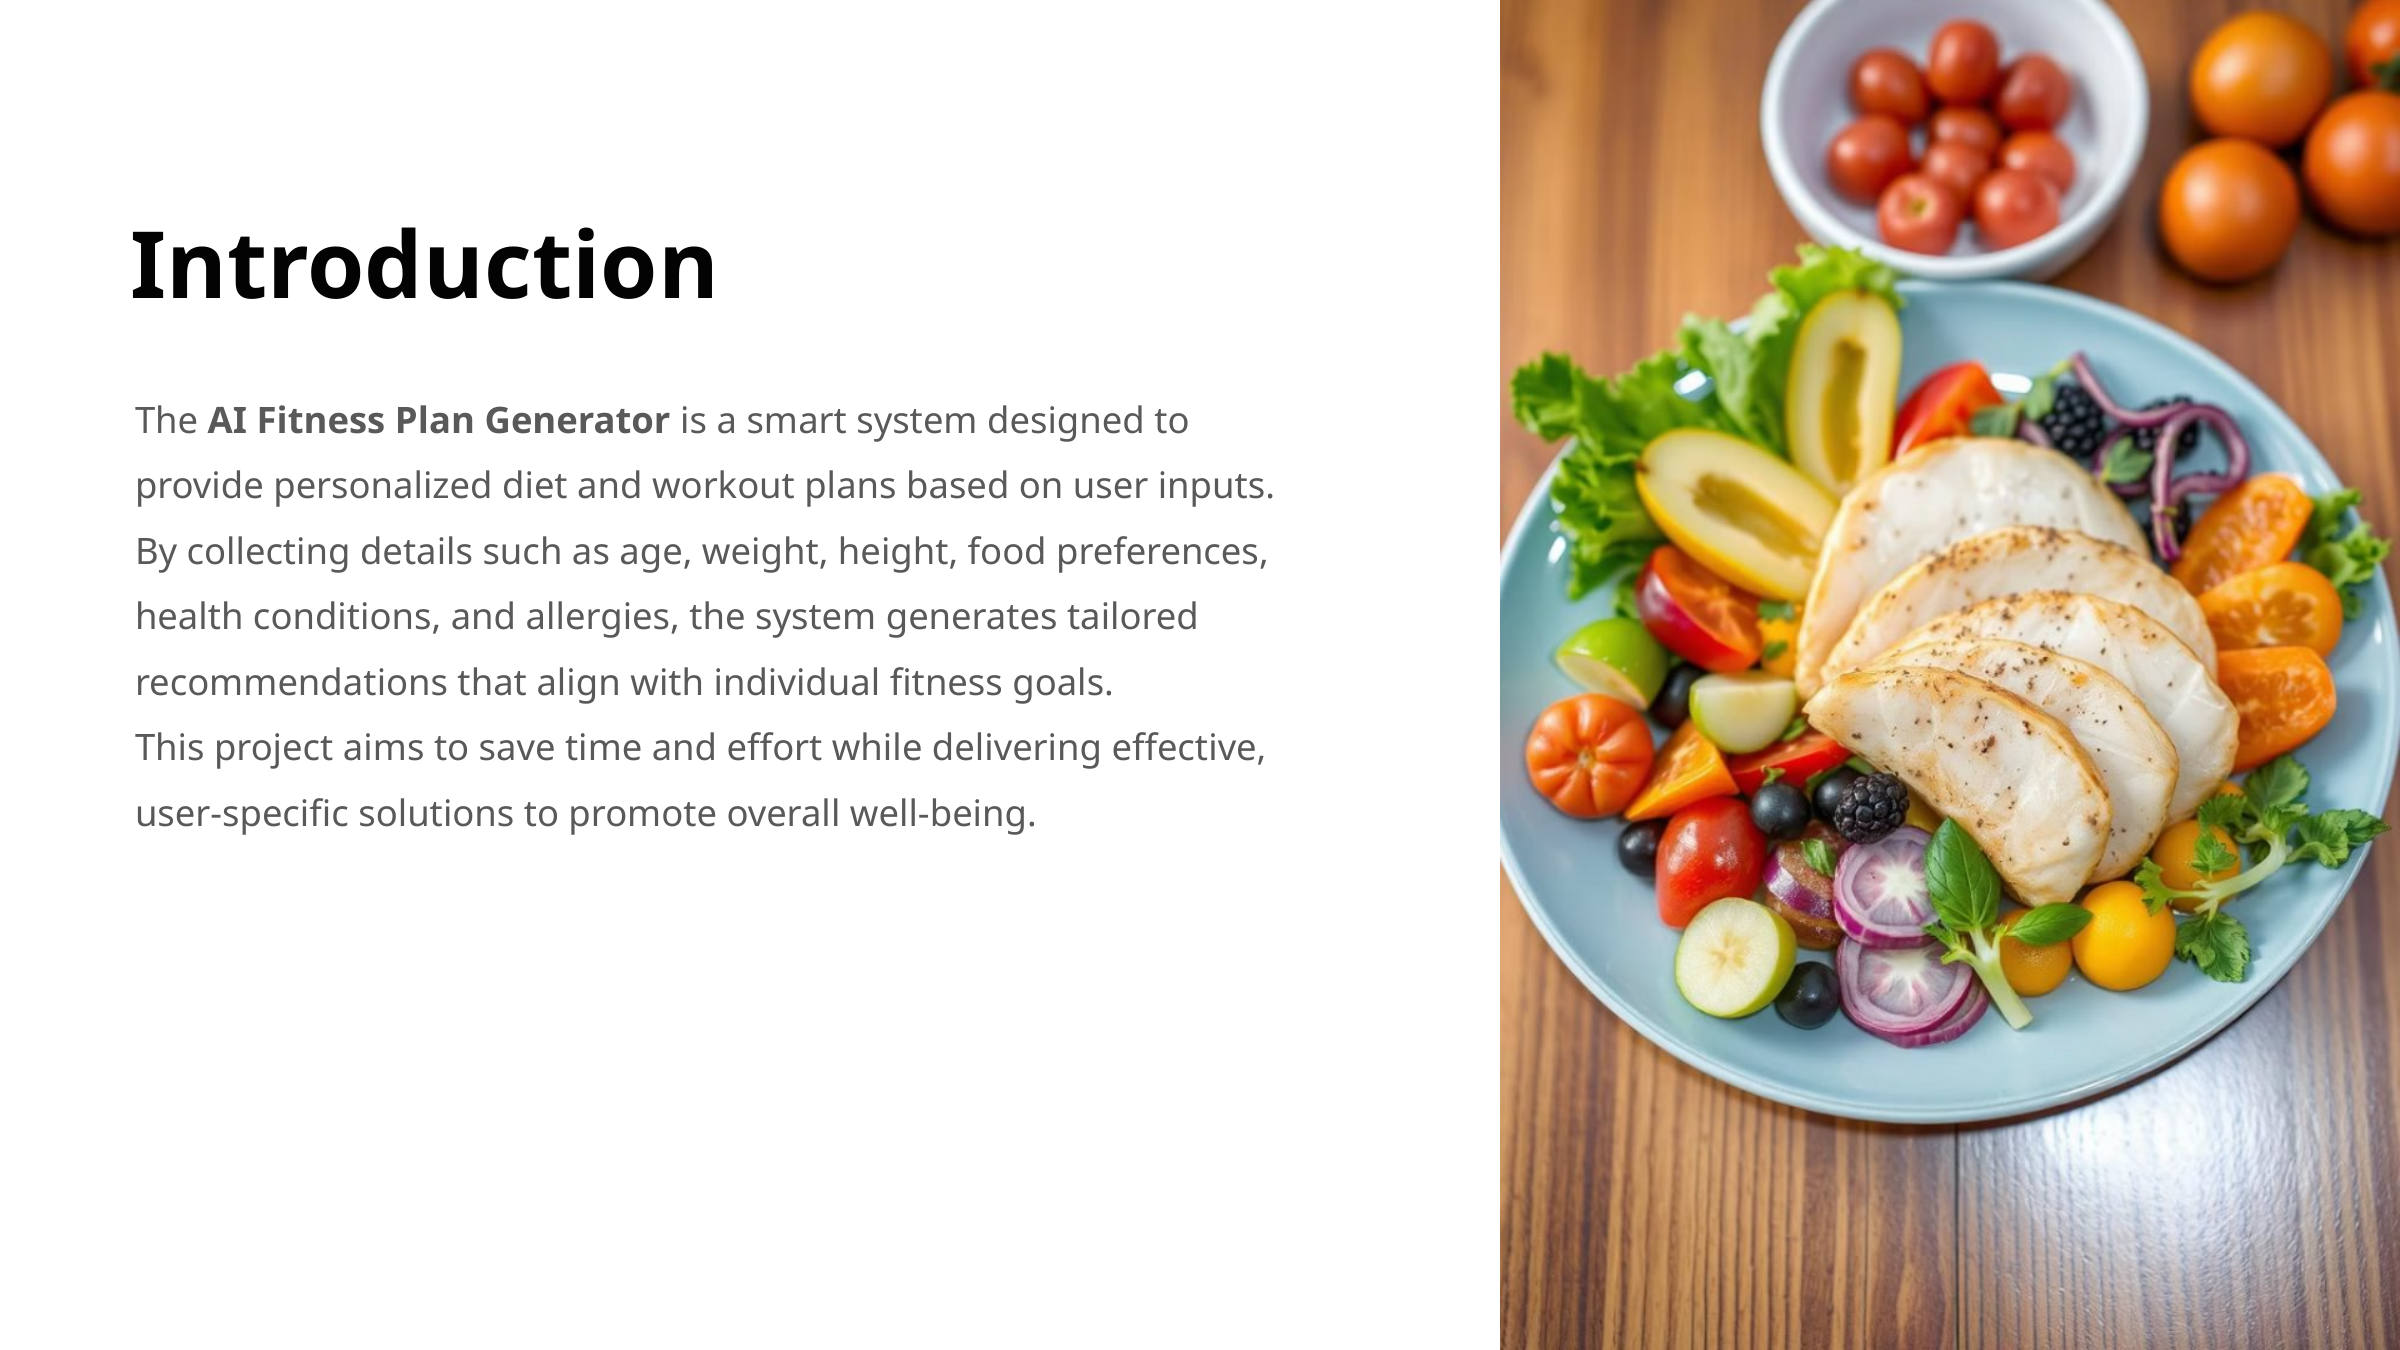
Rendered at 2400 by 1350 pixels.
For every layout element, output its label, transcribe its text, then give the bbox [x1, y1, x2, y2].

text_box Introduction [130, 201, 1331, 318]
picture [1499, 0, 2400, 1350]
text_box The AI Fitness Plan Generator is a smart system designed to provide personalized diet and workout plans based on user inputs. By collecting details such as age, weight, height, food preferences, health conditions, and allergies, the system generates tailored recommendations that align with individual fitness goals. This project aims to save time and effort while delivering effective, user-specific solutions to promote overall well-being. [120, 367, 1321, 842]
